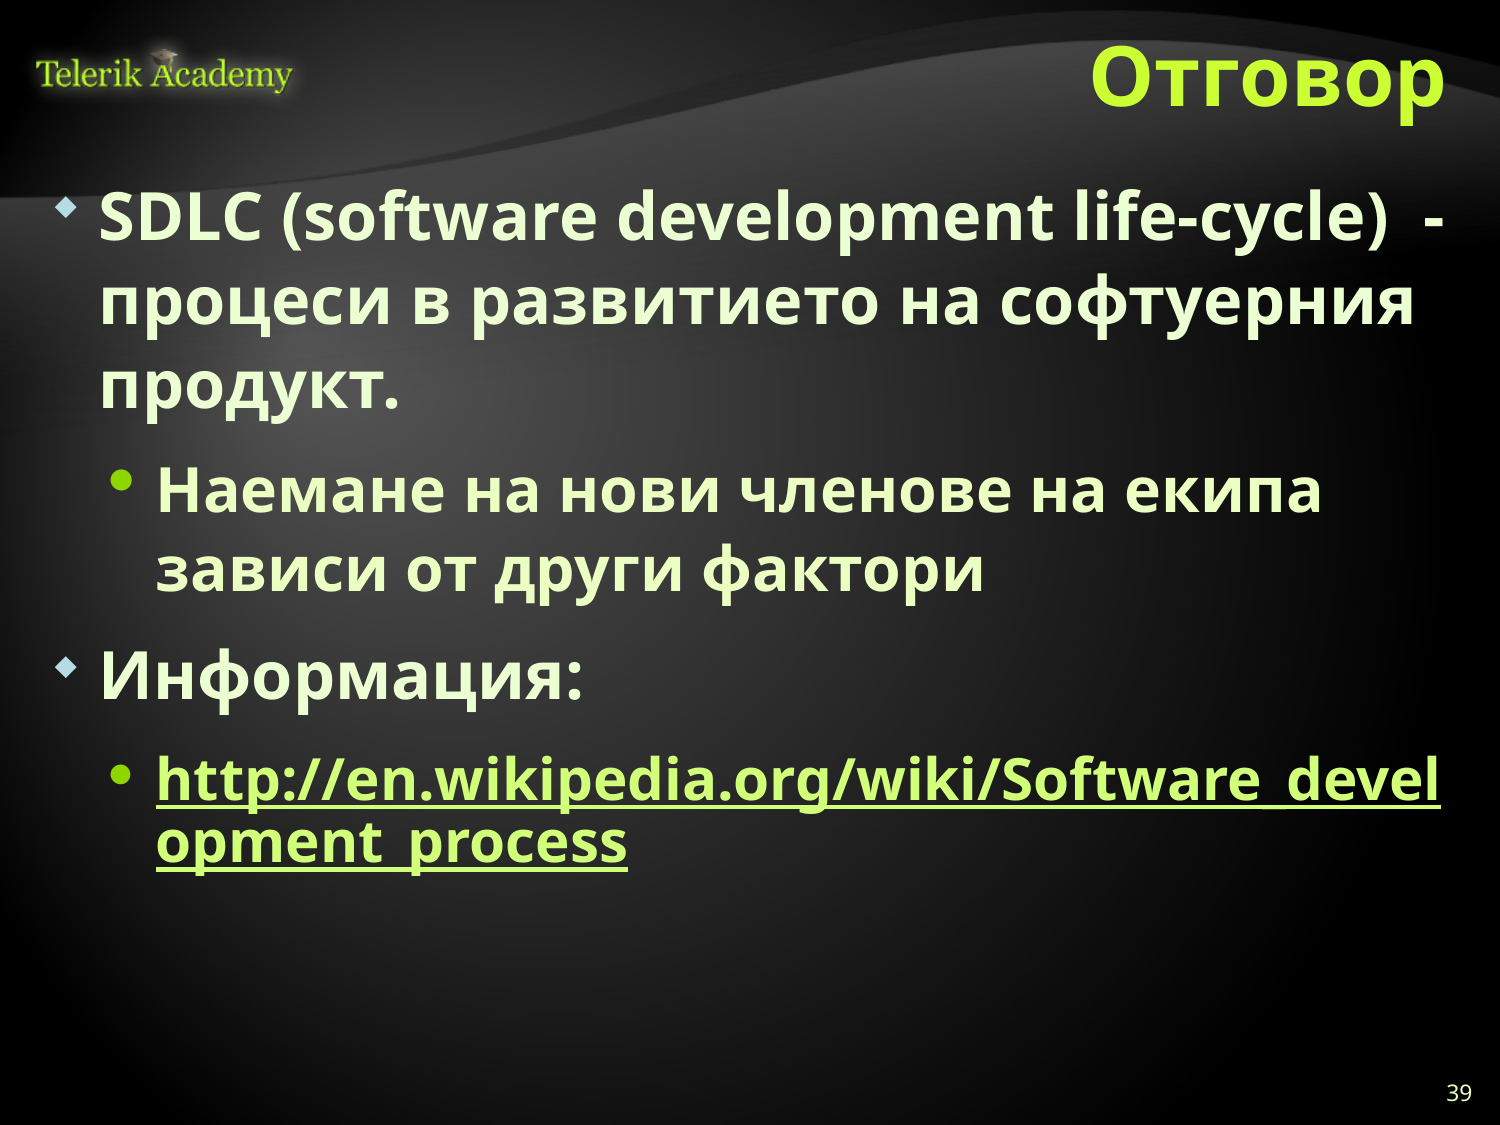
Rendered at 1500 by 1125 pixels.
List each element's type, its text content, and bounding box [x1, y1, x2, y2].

list SDLC (software development life-cycle) - процеси в развитието на софтуерния продукт. Наемане на нови членове на екипа зависи от други фактори Информация: http://en.wikipedia.org/wiki/Software_development_process [37, 162, 1463, 1088]
slide_number 39 [1412, 1074, 1488, 1113]
picture [0, 0, 1500, 1125]
title Отговор [300, 12, 1463, 150]
